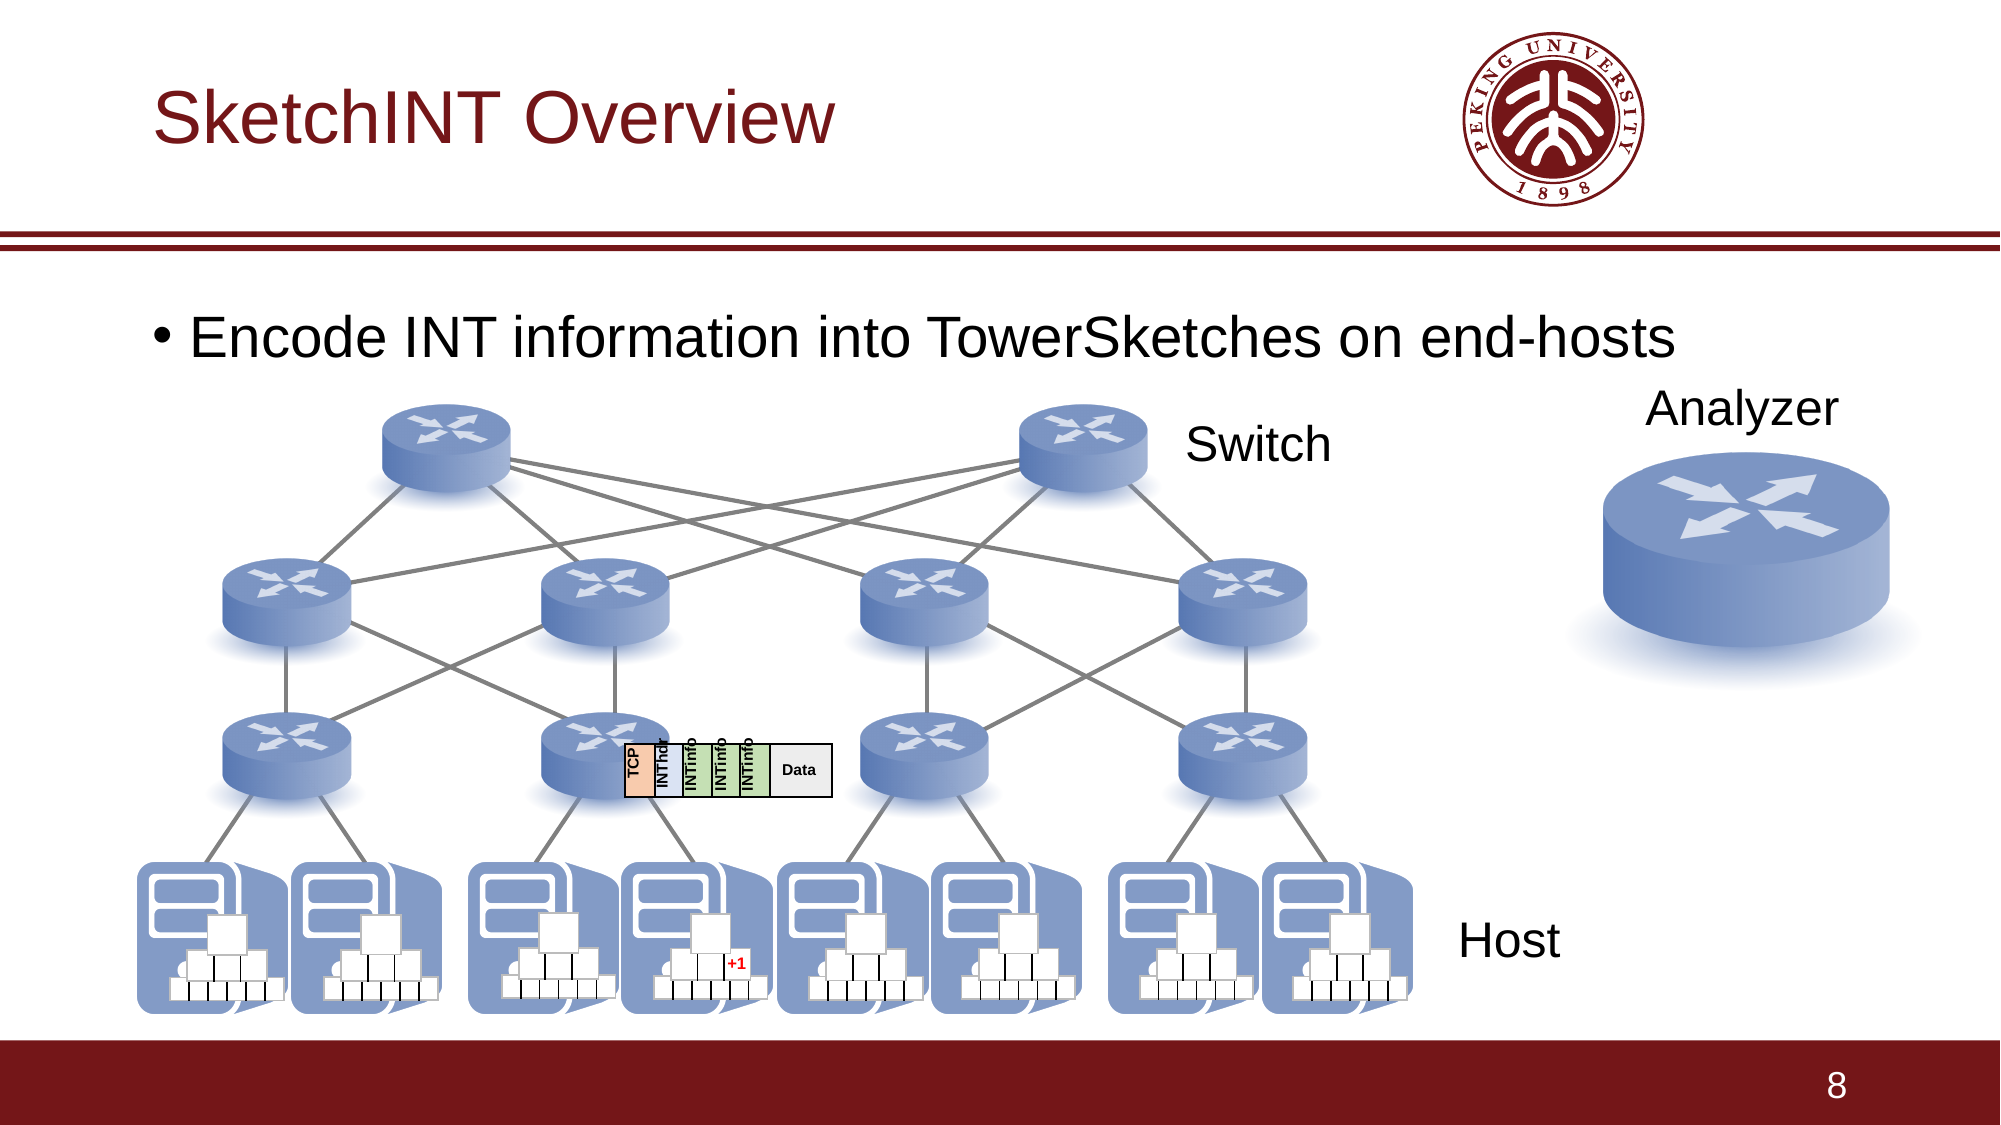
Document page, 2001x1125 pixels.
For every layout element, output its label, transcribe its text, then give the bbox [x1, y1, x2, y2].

title SketchINT Overview [137, 32, 1413, 207]
text_box Analyzer [1630, 367, 1855, 443]
picture [1564, 451, 1922, 691]
list Encode INT information into TowerSketches on end-hosts [137, 299, 1863, 1014]
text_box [615, 736, 832, 807]
slide_number 8 [1412, 1053, 1863, 1114]
text_box Host [1443, 899, 1576, 975]
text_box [137, 404, 1413, 1014]
